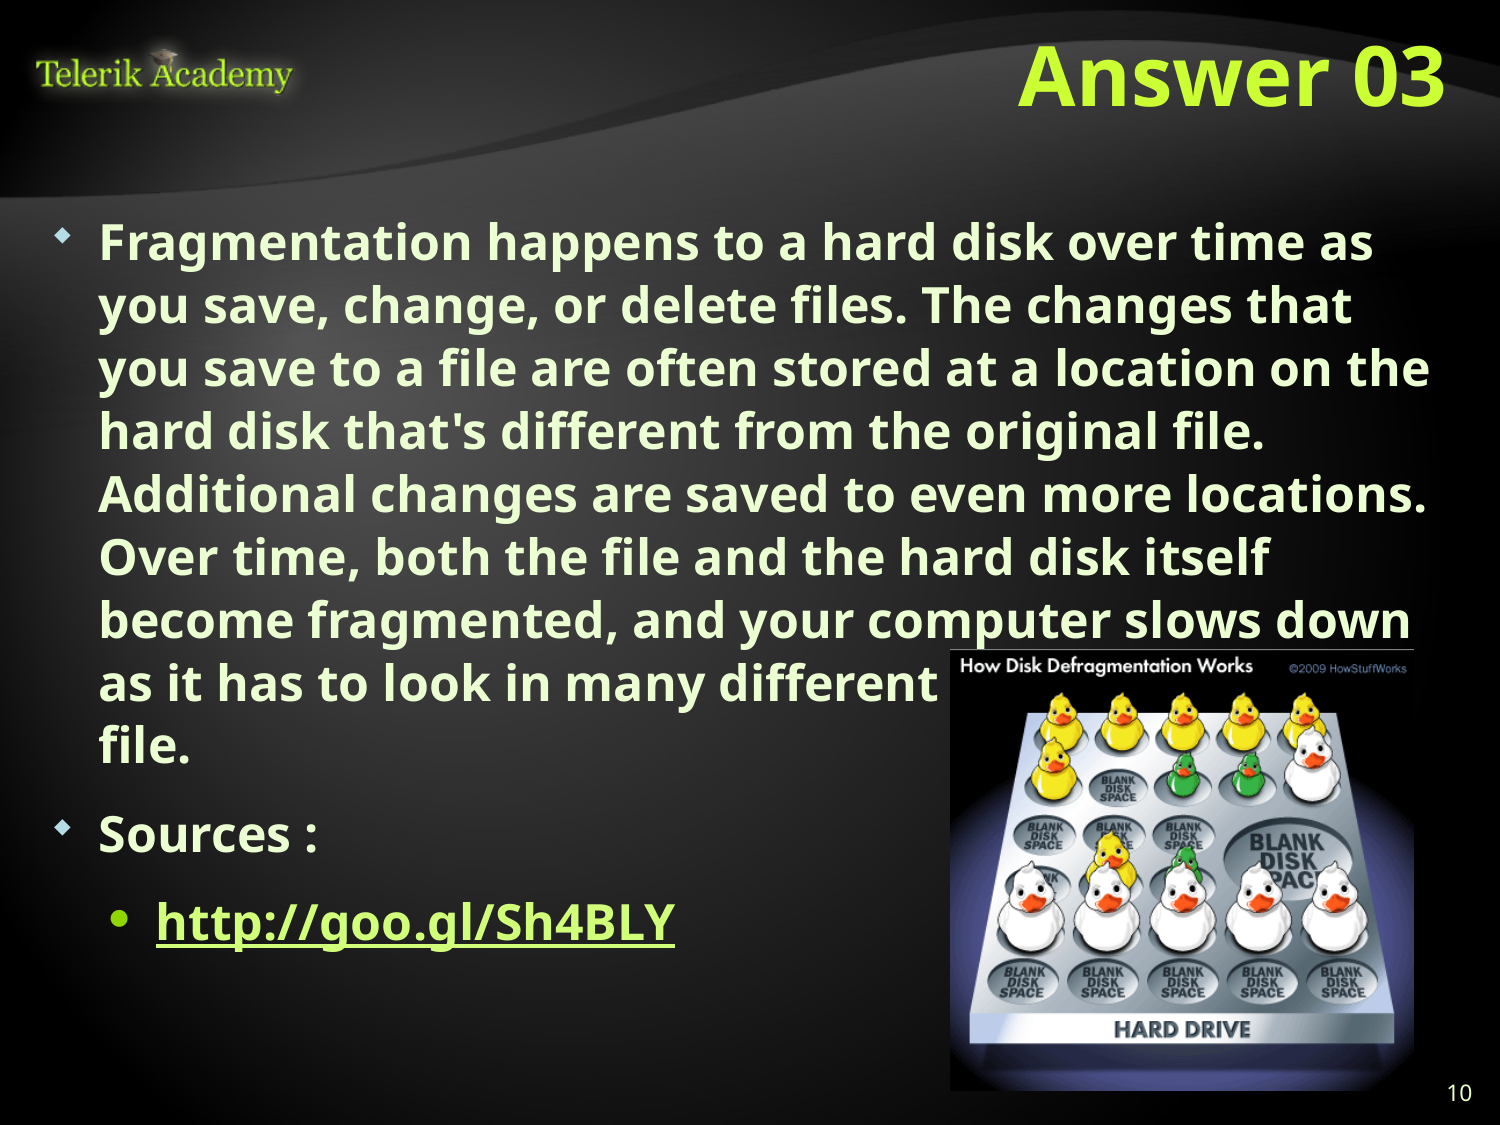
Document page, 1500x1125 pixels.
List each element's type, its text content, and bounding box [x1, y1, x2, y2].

picture [0, 0, 1500, 1125]
slide_number 10 [1412, 1074, 1488, 1113]
picture [949, 649, 1414, 1091]
list Fragmentation happens to a hard disk over time as you save, change, or delete files. The changes that you save to a file are often stored at a location on the hard disk that's different from the original file. Additional changes are saved to even more locations. Over time, both the file and the hard disk itself become fragmented, and your computer slows down as it has to look in many different places to open a file. Sources : http://goo.gl/Sh4BLY [37, 200, 1463, 1125]
title Answer 03 [16, 12, 1463, 150]
